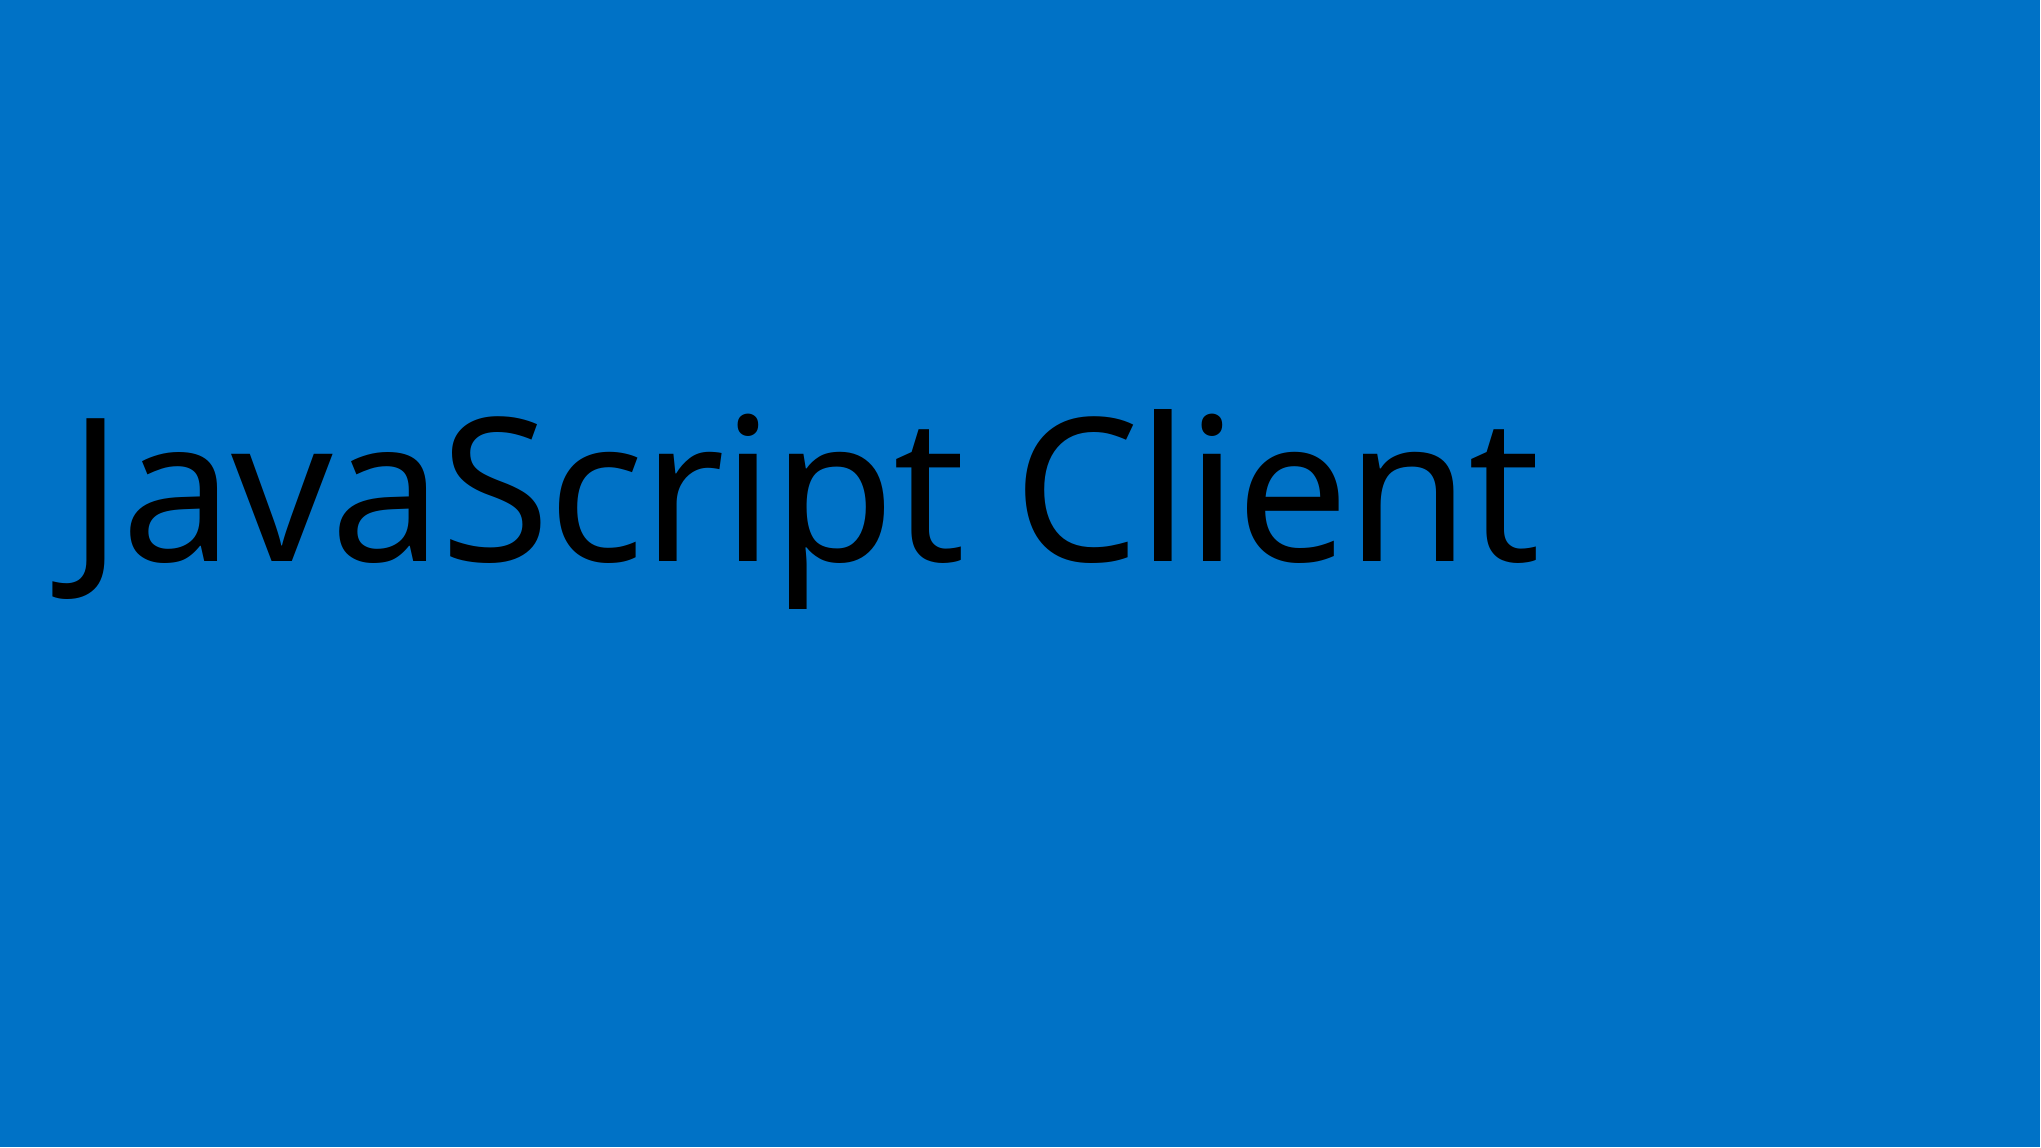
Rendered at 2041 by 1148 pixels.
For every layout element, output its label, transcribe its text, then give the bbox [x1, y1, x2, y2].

title JavaScript Client [45, 373, 1996, 525]
